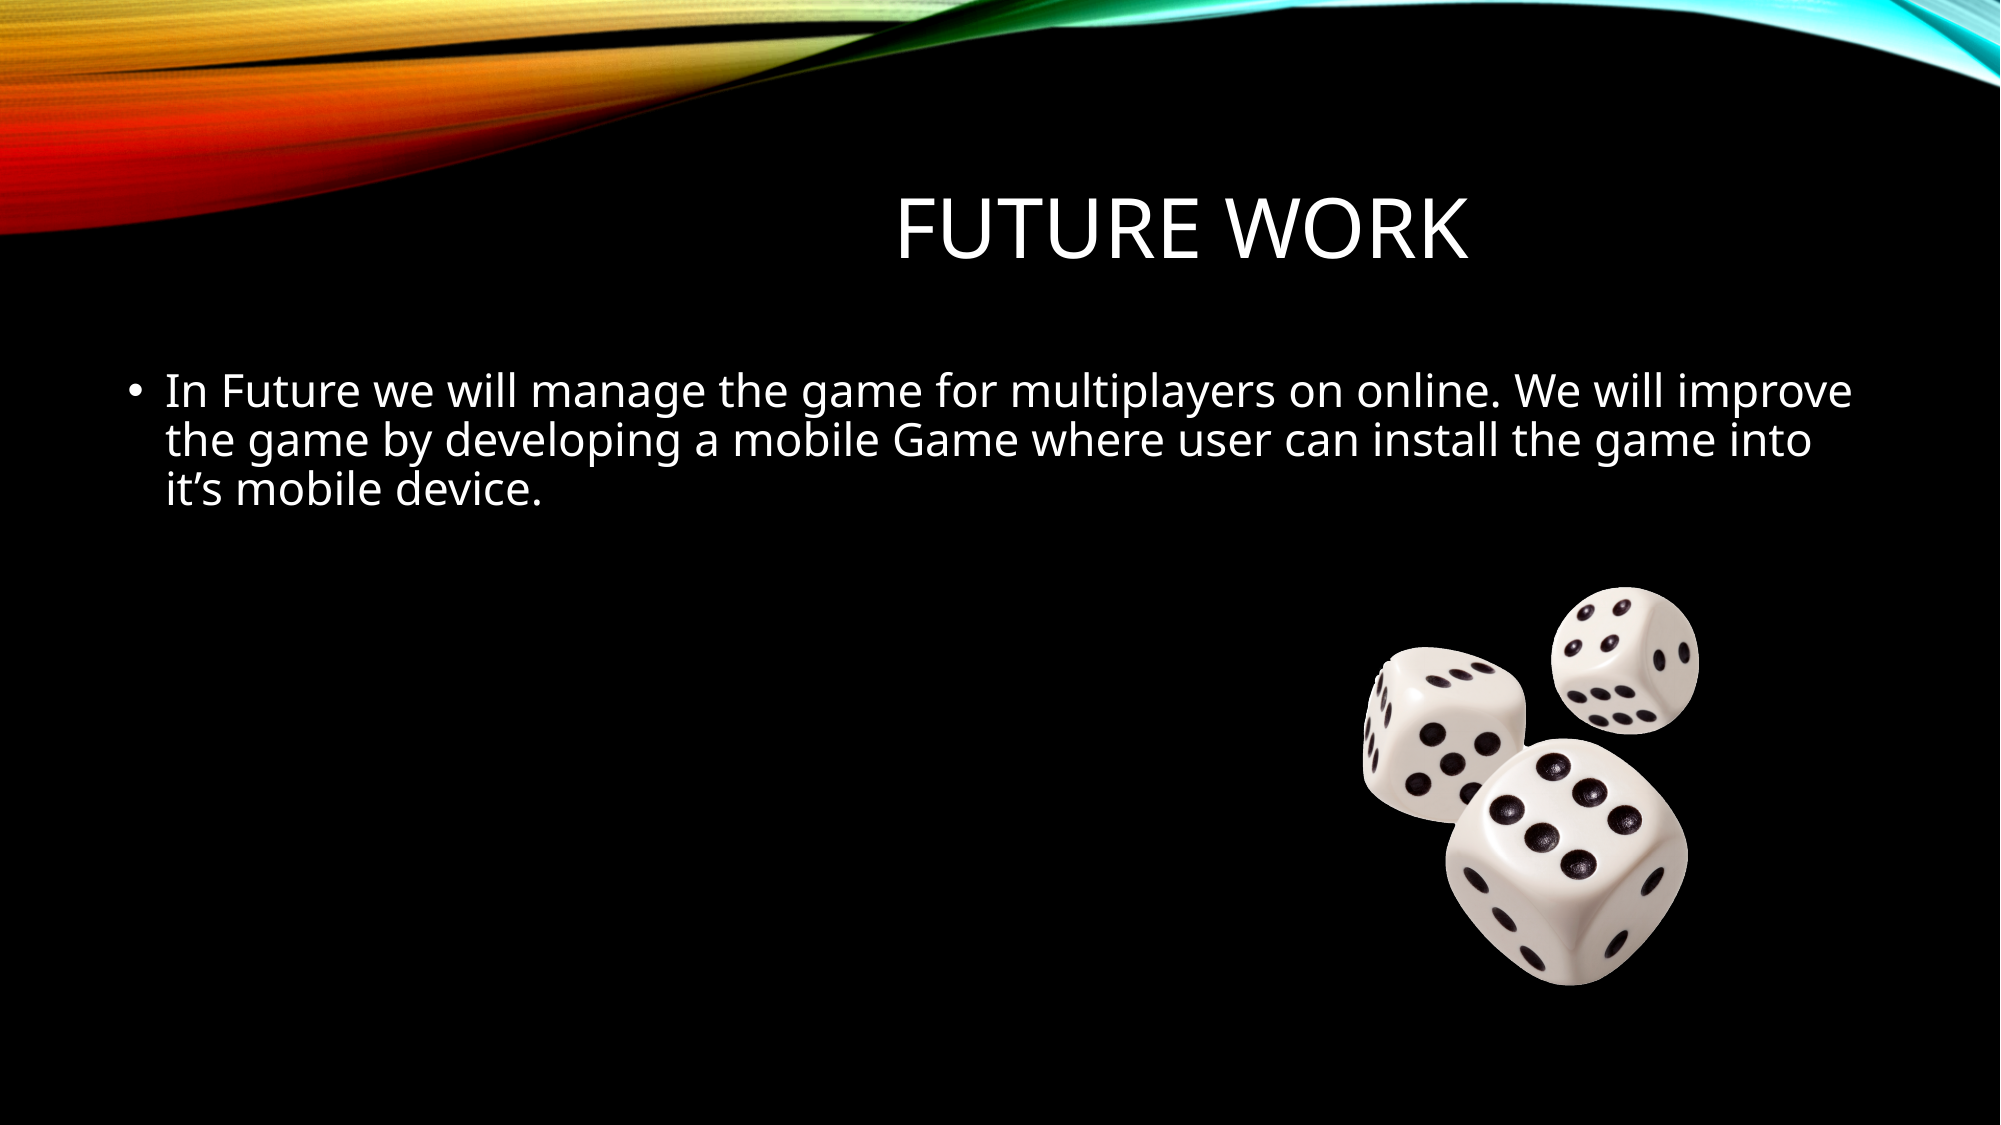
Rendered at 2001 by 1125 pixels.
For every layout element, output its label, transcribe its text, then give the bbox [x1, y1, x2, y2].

list In Future we will manage the game for multiplayers on online. We will improve the game by developing a mobile Game where user can install the game into it’s mobile device. [112, 360, 1888, 1021]
picture [1300, 545, 1799, 1043]
picture [0, 0, 2000, 237]
title Future Work [474, 125, 1888, 338]
